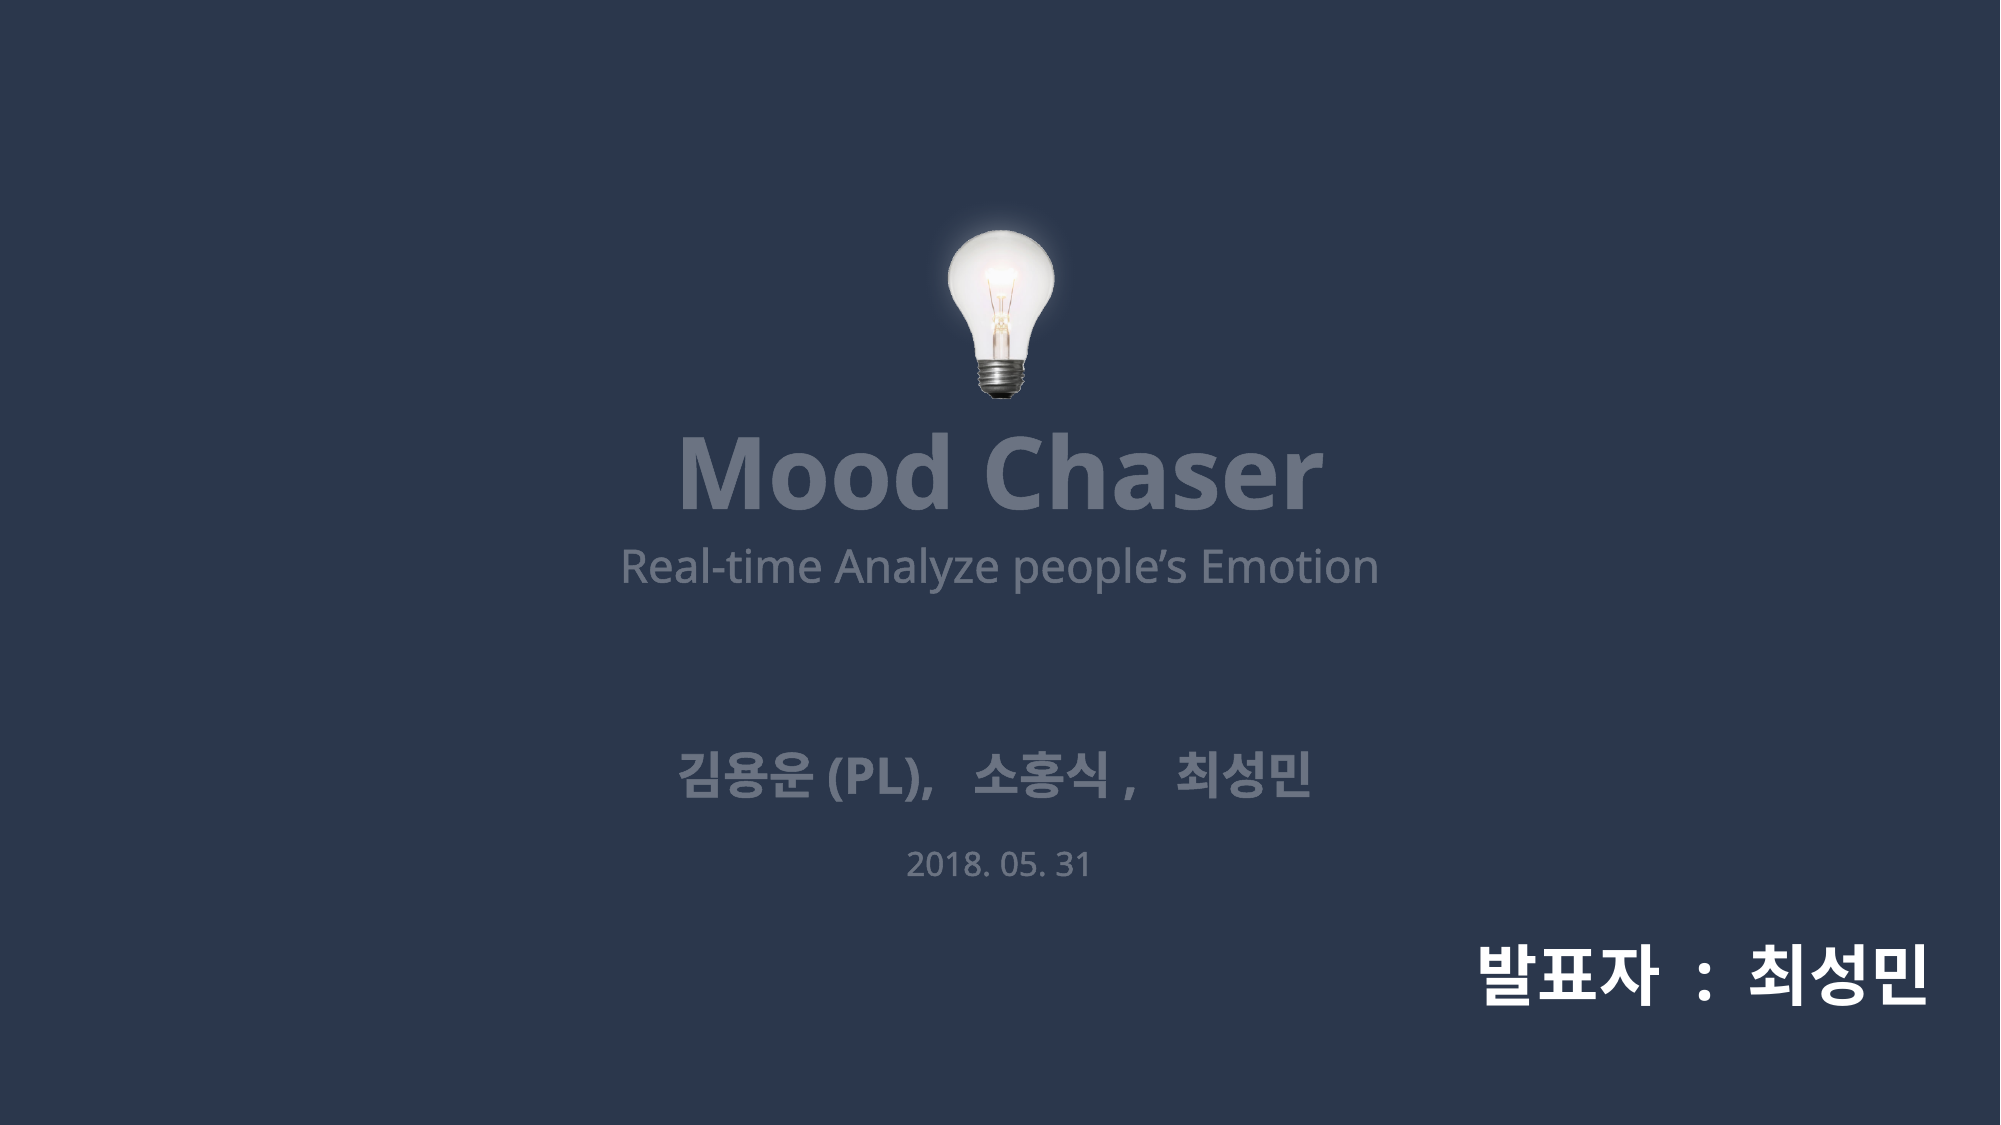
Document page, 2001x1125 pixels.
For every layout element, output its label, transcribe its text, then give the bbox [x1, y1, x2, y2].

text_box Real-time Analyze people’s Emotion [538, 529, 1462, 600]
text_box 김용운(PL), 소홍식, 최성민 [538, 736, 1462, 811]
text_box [899, 174, 1101, 402]
text_box Mood Chaser [538, 401, 1462, 529]
text_box 2018. 05. 31 [538, 835, 1462, 890]
text_box 발표자 : 최성민 [1461, 926, 1958, 1022]
